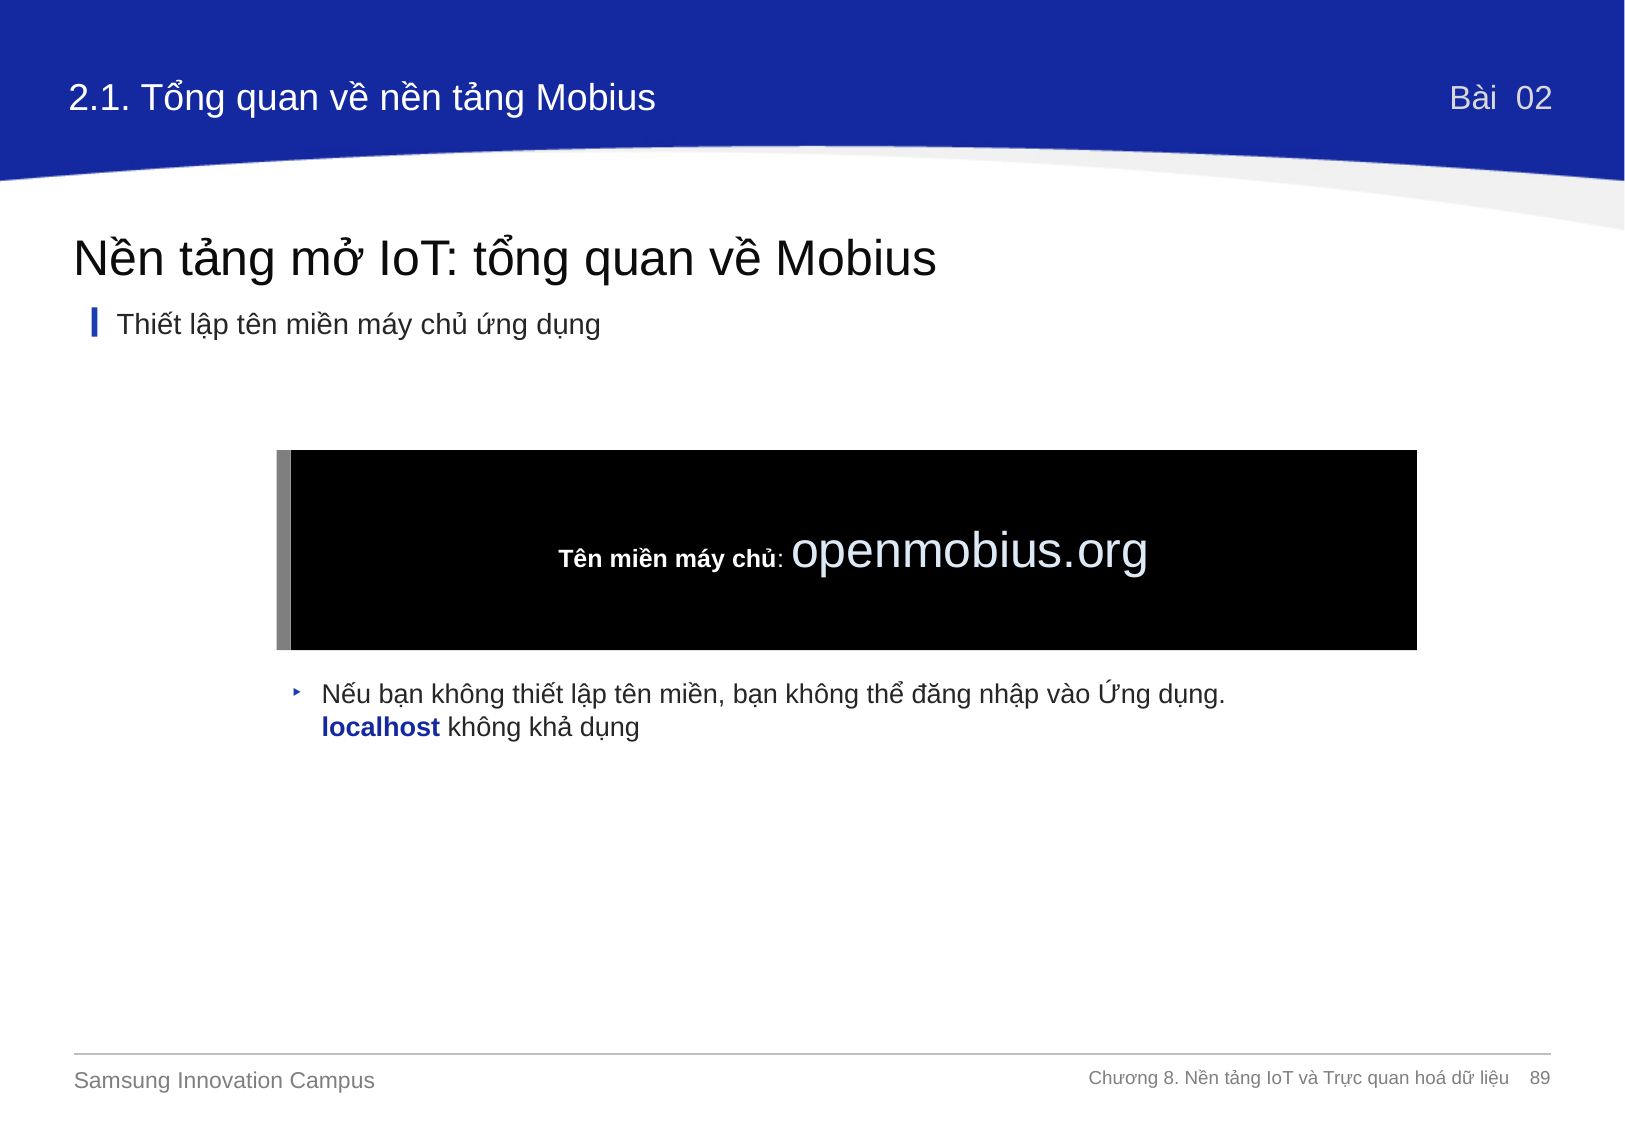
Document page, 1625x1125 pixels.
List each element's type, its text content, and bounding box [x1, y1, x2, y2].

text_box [67, 73, 1554, 120]
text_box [91, 305, 1533, 341]
picture [0, 0, 1625, 1125]
text_box Nền tảng mở IoT: tổng quan về Mobius [73, 225, 1551, 286]
text_box Nếu bạn không thiết lập tên miền, bạn không thể đăng nhập vào Ứng dụng. localhost không khả dụng [276, 669, 1279, 750]
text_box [276, 449, 1418, 651]
